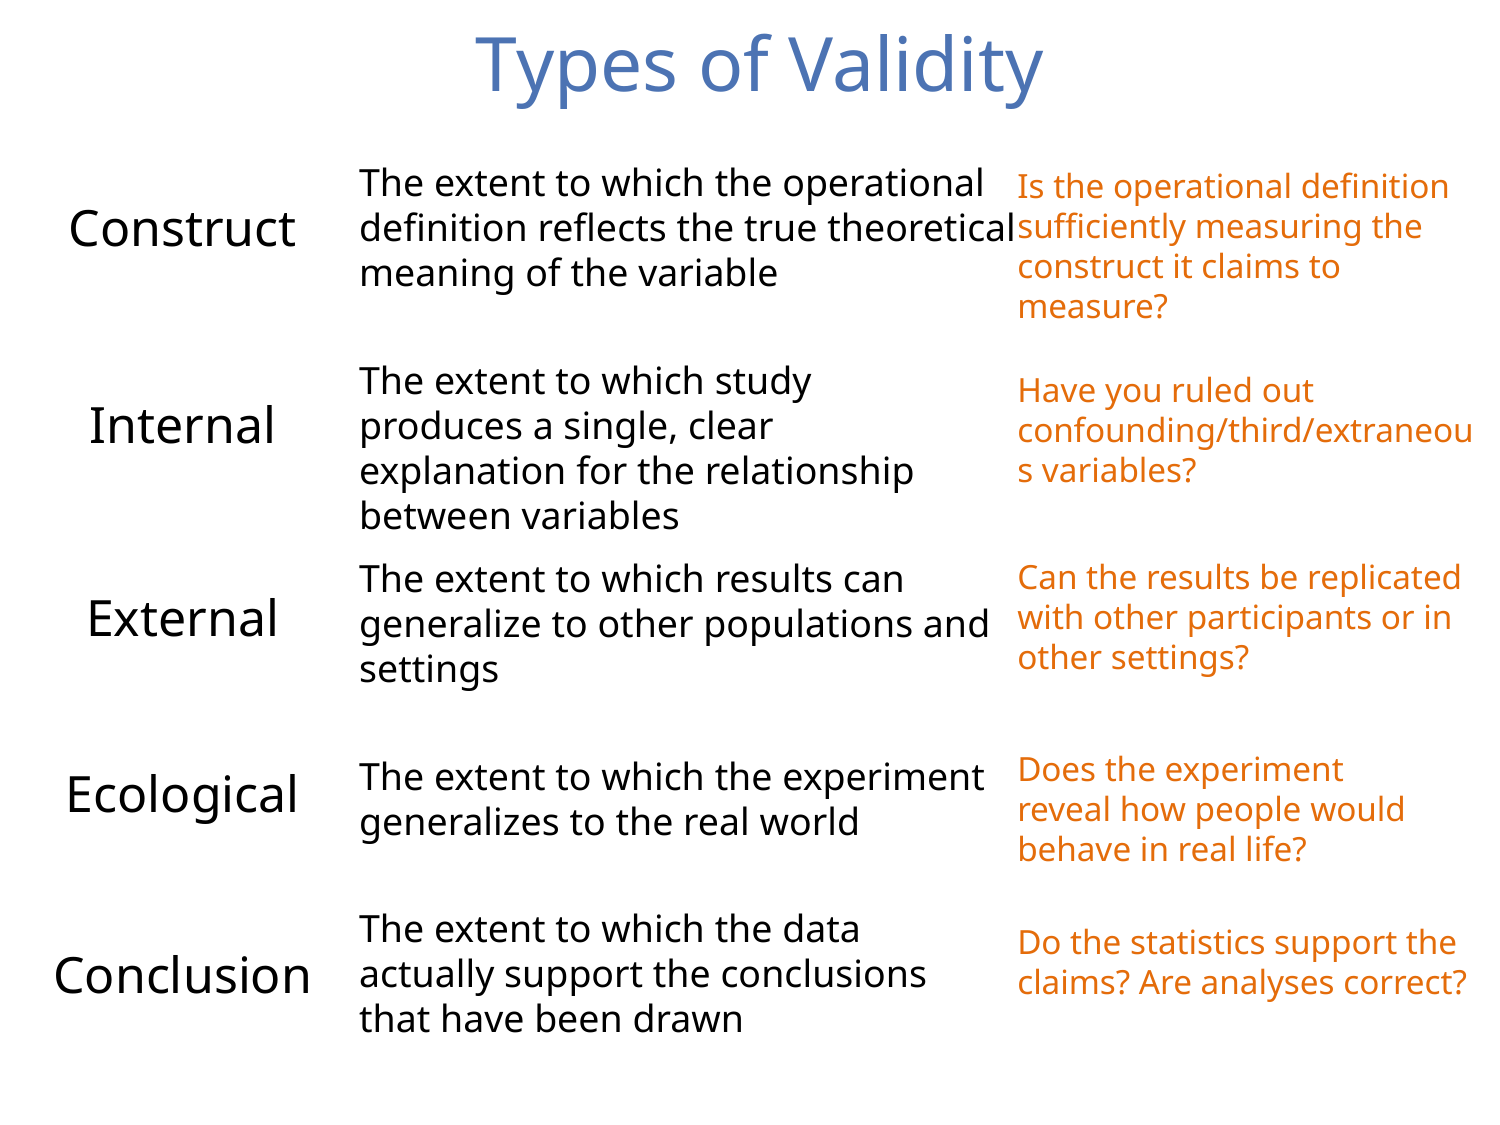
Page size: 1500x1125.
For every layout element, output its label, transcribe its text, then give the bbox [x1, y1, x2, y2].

title Types of Validity [61, 3, 1459, 120]
text_box The extent to which study produces a single, clear explanation for the relationship between variables [344, 349, 995, 544]
text_box The extent to which results can generalize to other populations and settings [344, 547, 1020, 698]
text_box Ecological [37, 754, 328, 830]
text_box The extent to which the operational definition reflects the true theoretical meaning of the variable [344, 151, 1053, 301]
text_box The extent to which the data actually support the conclusions that have been drawn [344, 898, 1020, 1048]
text_box The extent to which the experiment generalizes to the real world [344, 745, 1002, 851]
text_box Internal [45, 386, 321, 462]
text_box Conclusion [37, 935, 328, 1011]
text_box External [37, 579, 328, 654]
text_box Does the experiment reveal how people would behave in real life? [1002, 741, 1458, 876]
text_box Can the results be replicated with other participants or in other settings? [1002, 548, 1500, 684]
text_box Is the operational definition sufficiently measuring the construct it claims to measure? [1002, 157, 1497, 333]
text_box Have you ruled out confounding/third/extraneous variables? [1002, 361, 1497, 497]
text_box Do the statistics support the claims? Are analyses correct? [1002, 913, 1497, 1009]
text_box Construct [42, 188, 324, 264]
